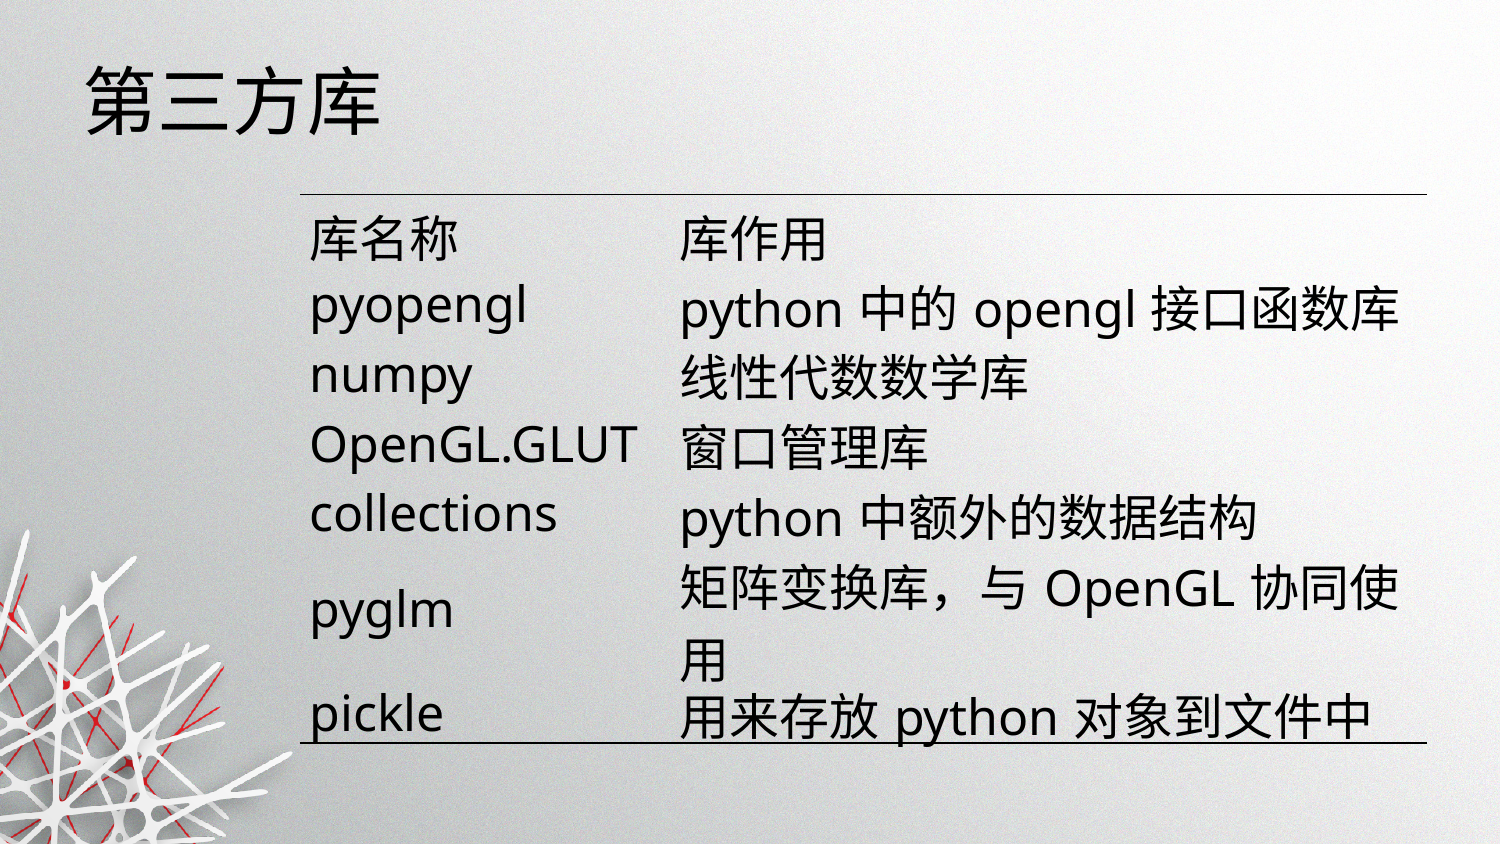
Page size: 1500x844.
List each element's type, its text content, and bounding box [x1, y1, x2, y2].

text_box 第三方库 [67, 47, 398, 152]
table_header 库名称 [300, 195, 670, 264]
table_cell collections [300, 473, 670, 543]
table_cell pyglm [304, 543, 670, 673]
table_cell pickle [304, 673, 670, 742]
table_cell 窗口管理库 [670, 404, 1427, 473]
table_cell 线性代数数学库 [670, 334, 1427, 404]
table_cell 用来存放python对象到文件中 [670, 673, 1427, 742]
table_cell 矩阵变换库，与OpenGL协同使用 [670, 543, 1427, 673]
table_header 库作用 [670, 195, 1427, 264]
table_cell OpenGL.GLUT [300, 404, 670, 473]
table_cell pyopengl [300, 264, 670, 334]
table_cell numpy [300, 334, 670, 404]
table_cell python中额外的数据结构 [670, 473, 1427, 543]
table_cell python中的opengl接口函数库 [670, 264, 1427, 334]
picture [0, 0, 1500, 844]
